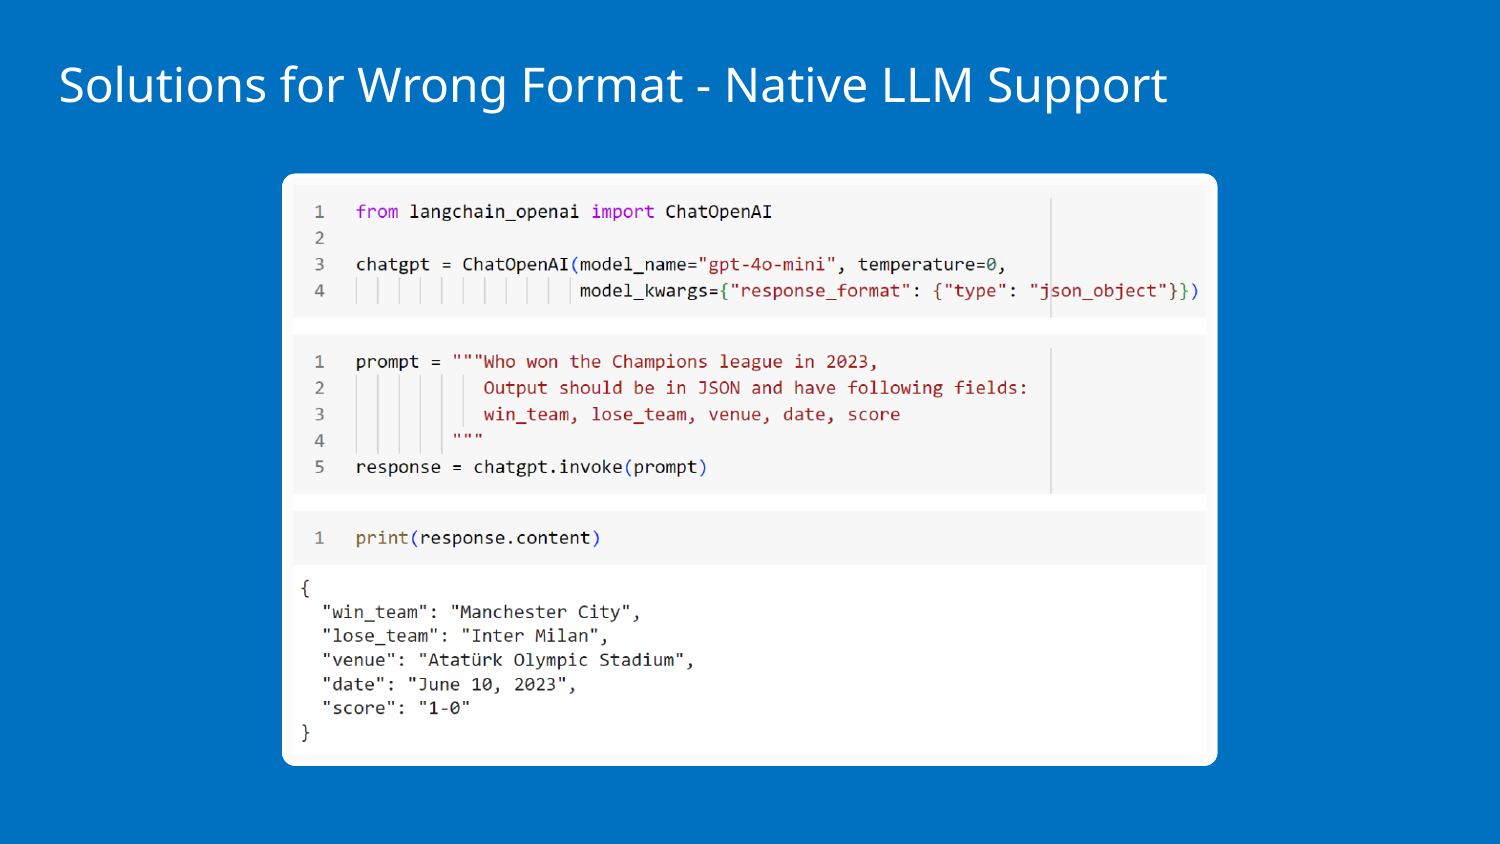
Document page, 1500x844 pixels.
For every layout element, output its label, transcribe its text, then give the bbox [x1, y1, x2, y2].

text_box Solutions for Wrong Format - Native LLM Support [58, 50, 1500, 101]
picture [283, 175, 1216, 764]
